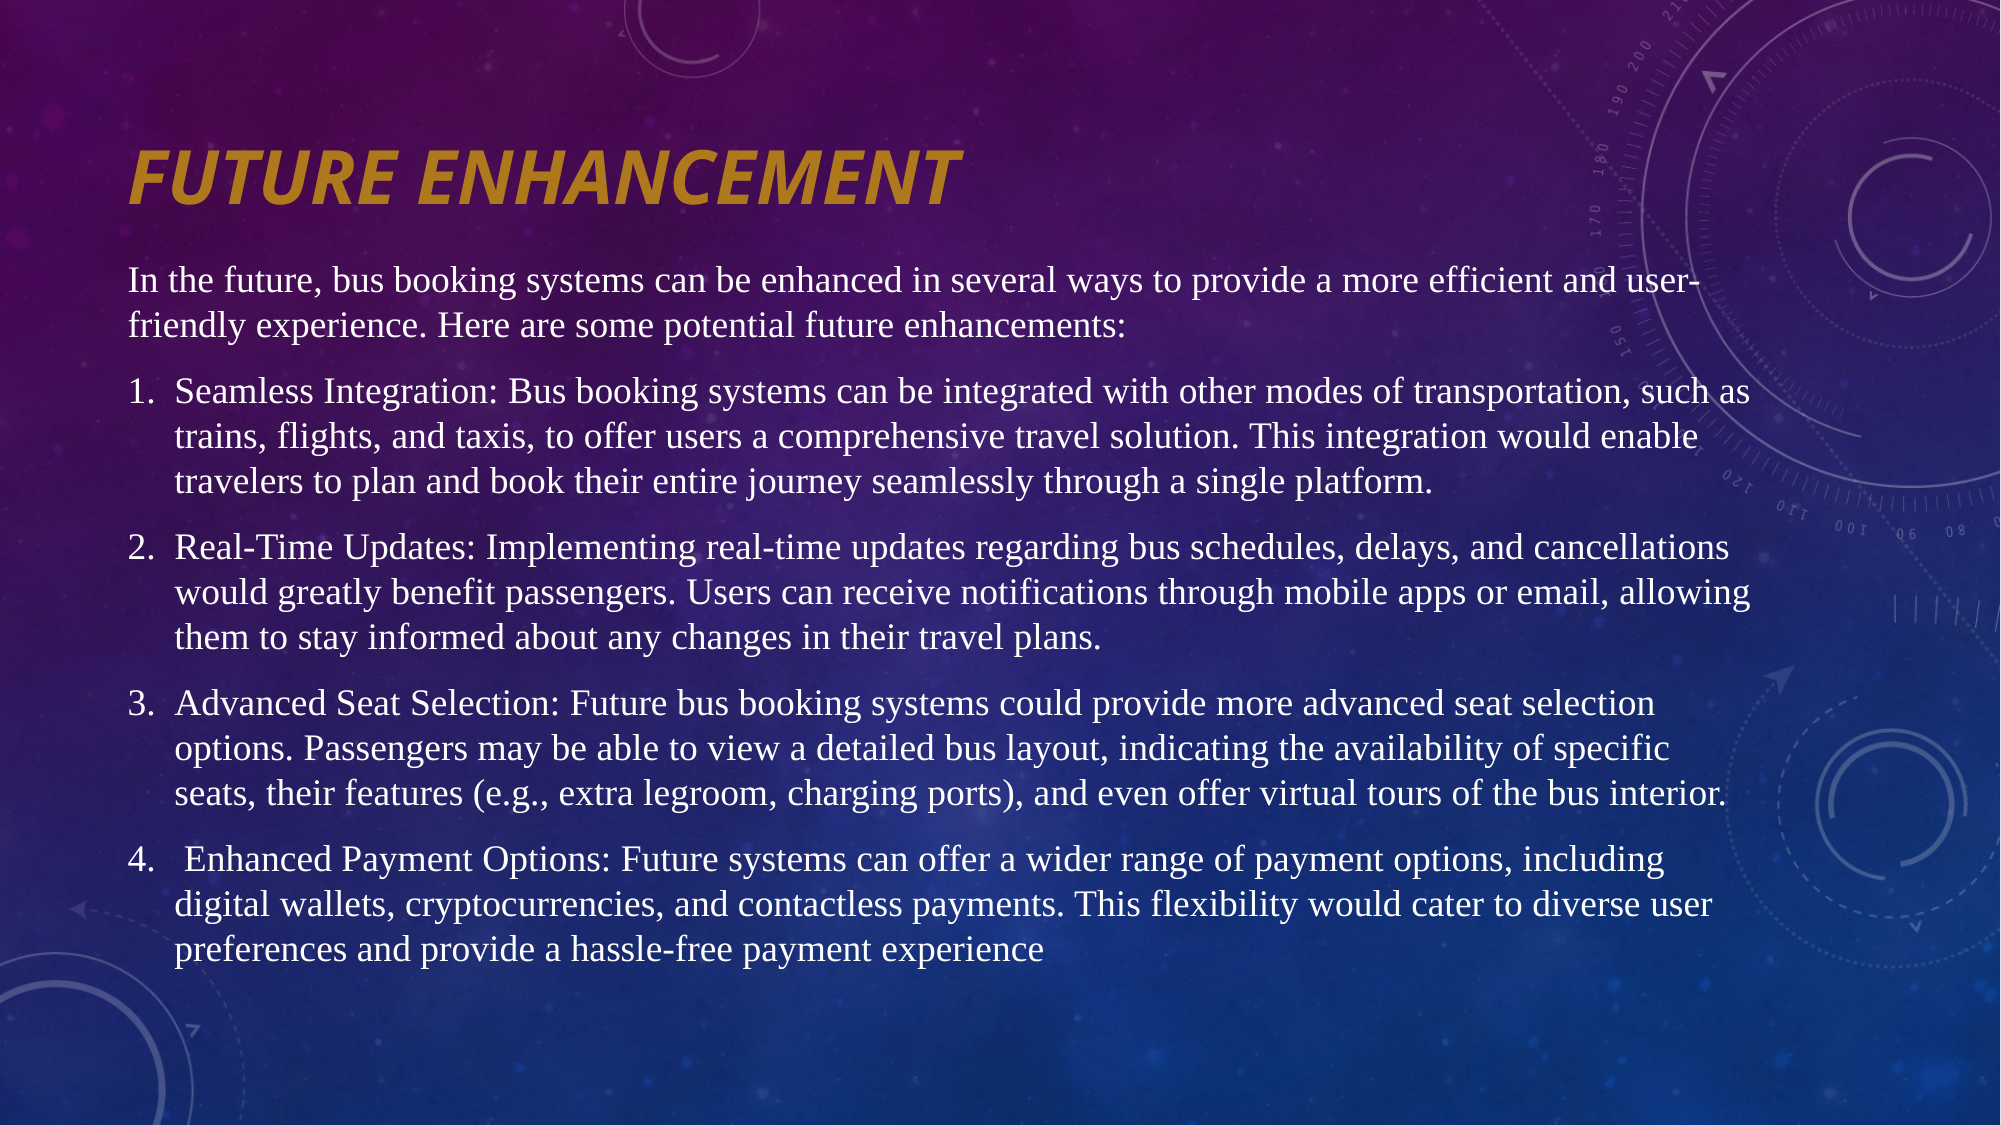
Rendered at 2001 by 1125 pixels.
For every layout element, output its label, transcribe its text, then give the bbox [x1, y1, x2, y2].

title FUTURE ENHANCEMENT [112, 99, 1775, 244]
list In the future, bus booking systems can be enhanced in several ways to provide a more efficient and user-friendly experience. Here are some potential future enhancements: Seamless Integration: Bus booking systems can be integrated with other modes of transportation, such as trains, flights, and taxis, to offer users a comprehensive travel solution. This integration would enable travelers to plan and book their entire journey seamlessly through a single platform. Real-Time Updates: Implementing real-time updates regarding bus schedules, delays, and cancellations would greatly benefit passengers. Users can receive notifications through mobile apps or email, allowing them to stay informed about any changes in their travel plans. Advanced Seat Selection: Future bus booking systems could provide more advanced seat selection options. Passengers may be able to view a detailed bus layout, indicating the availability of specific seats, their features (e.g., extra legroom, charging ports), and even offer virtual tours of the bus interior. Enhanced Payment Options: Future systems can offer a wider range of payment options, including digital wallets, cryptocurrencies, and contactless payments. This flexibility would cater to diverse user preferences and provide a hassle-free payment experience [112, 244, 1775, 980]
picture [0, 0, 2001, 1125]
